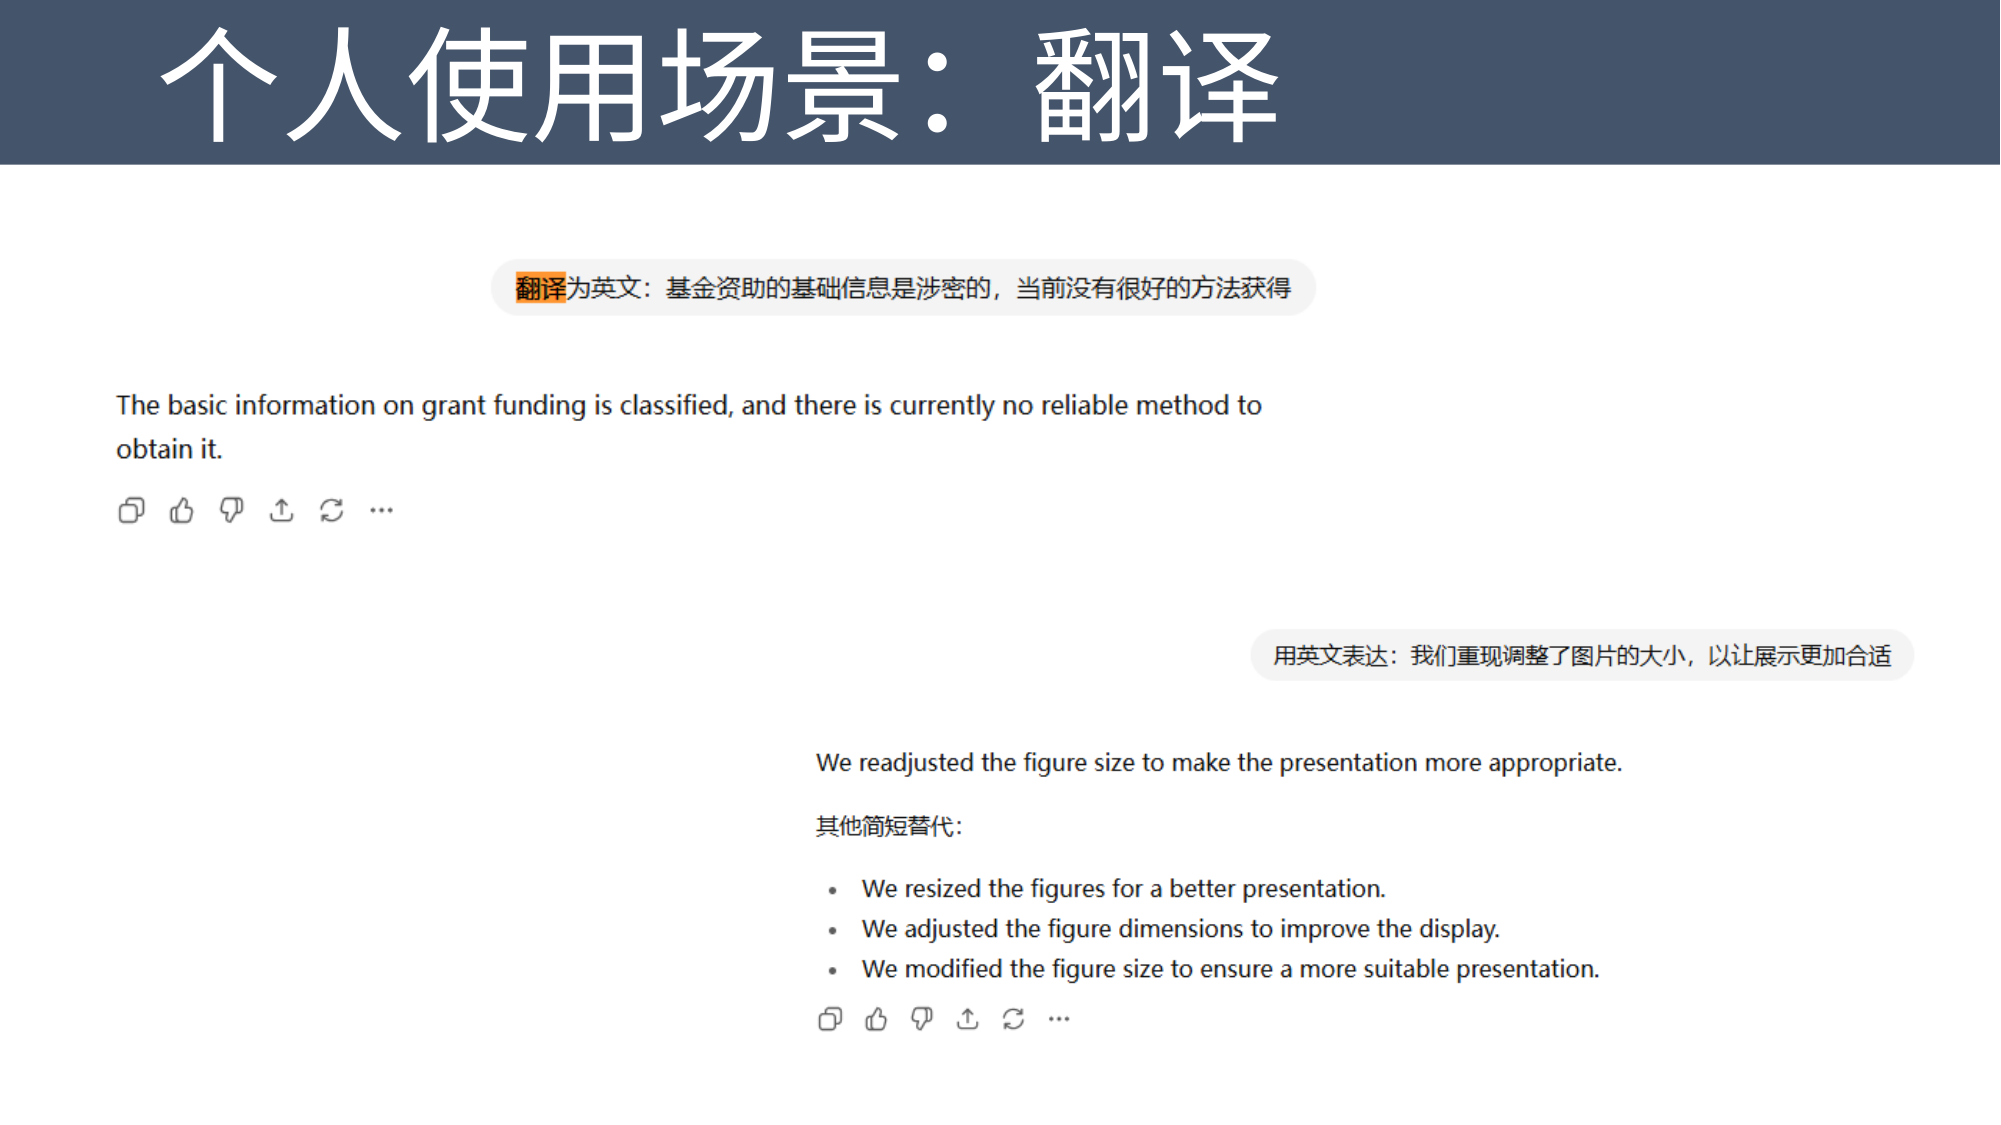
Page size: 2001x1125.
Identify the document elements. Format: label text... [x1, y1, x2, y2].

text_box 个人使用场景：翻译 [0, 0, 2000, 165]
picture [782, 605, 1923, 1052]
picture [96, 239, 1321, 534]
